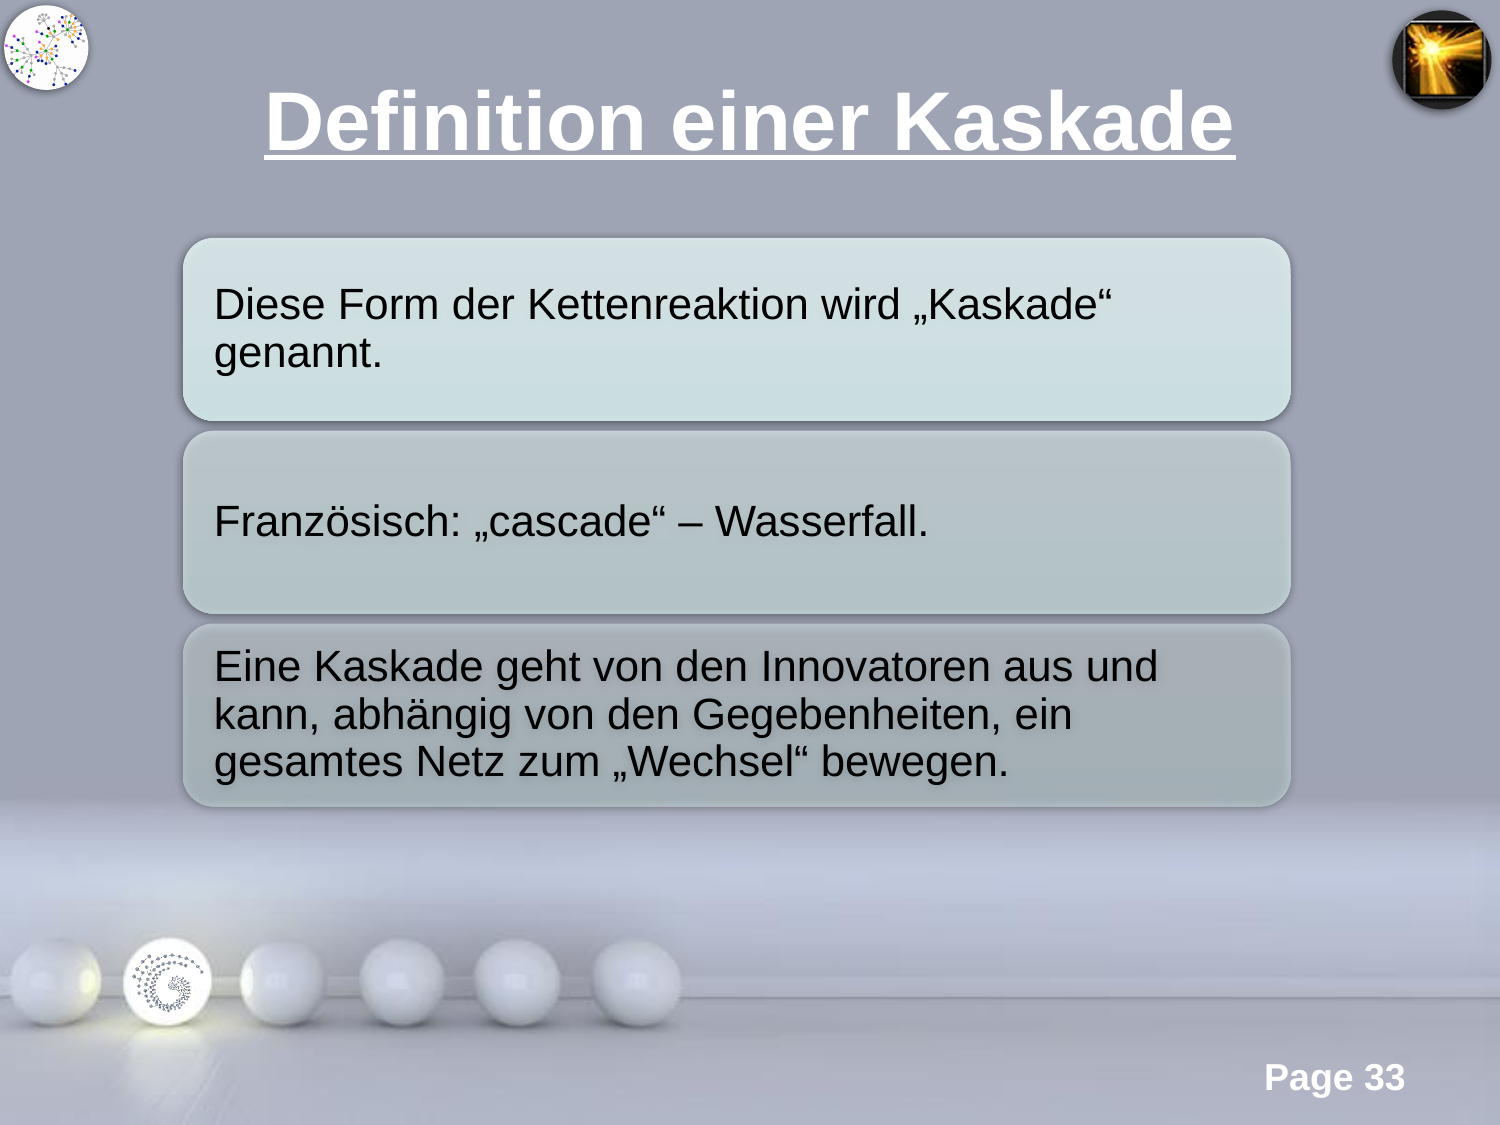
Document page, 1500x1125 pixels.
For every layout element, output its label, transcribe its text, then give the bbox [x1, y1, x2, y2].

picture [0, 0, 1500, 1125]
text_box [4, 5, 89, 90]
text_box [1392, 10, 1492, 110]
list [182, 231, 1291, 813]
title Definition einer Kaskade [103, 59, 1397, 278]
